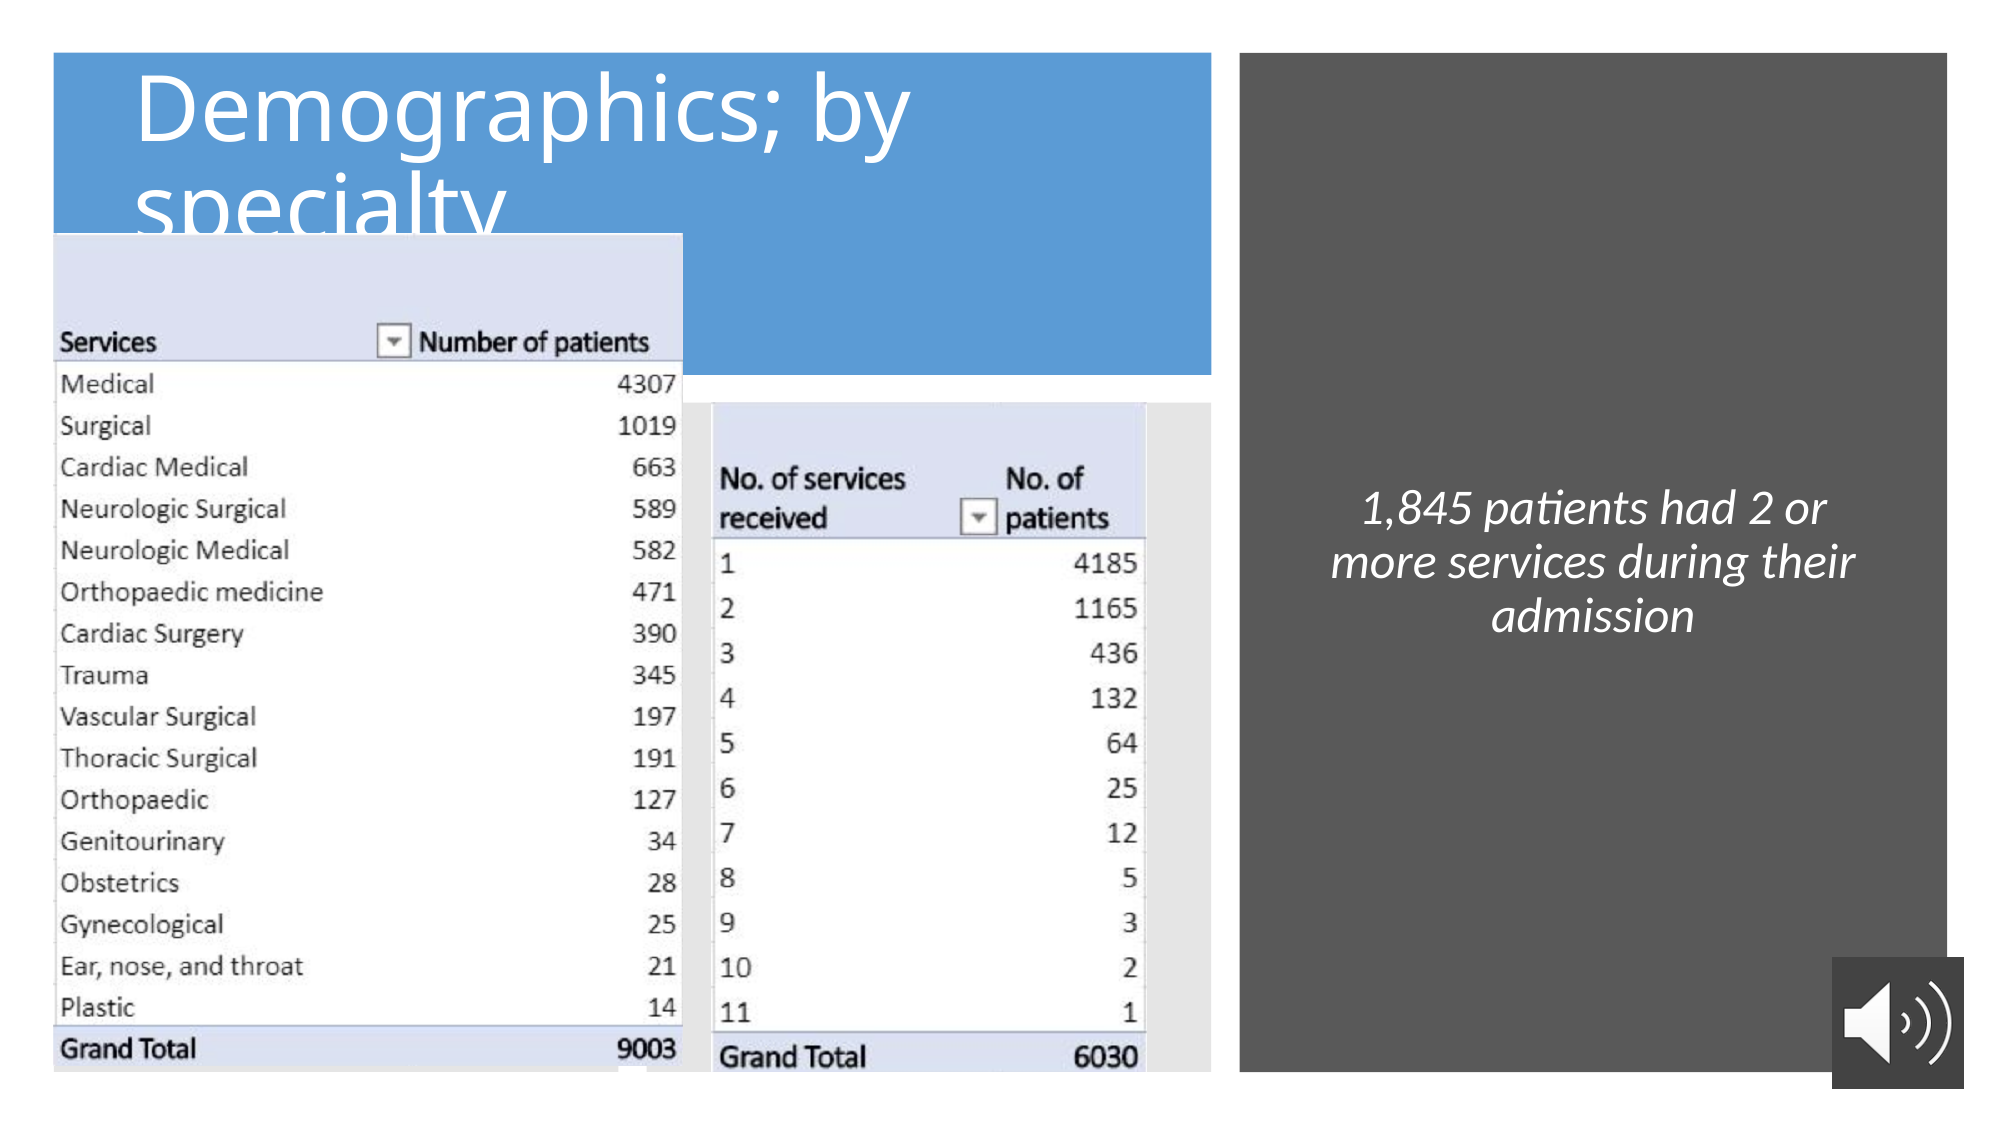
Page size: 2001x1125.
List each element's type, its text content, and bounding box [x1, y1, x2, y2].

picture [53, 233, 683, 1066]
text_box [1239, 52, 1948, 1073]
list 1,845 patients had 2 or more services during their admission [1305, 125, 1882, 1000]
text_box [683, 52, 1212, 376]
text_box [646, 402, 1212, 1073]
picture [711, 402, 1147, 1072]
picture [1831, 956, 1965, 1090]
title Demographics; by specialty [118, 27, 1200, 295]
text_box [53, 1066, 619, 1073]
text_box [53, 52, 118, 233]
